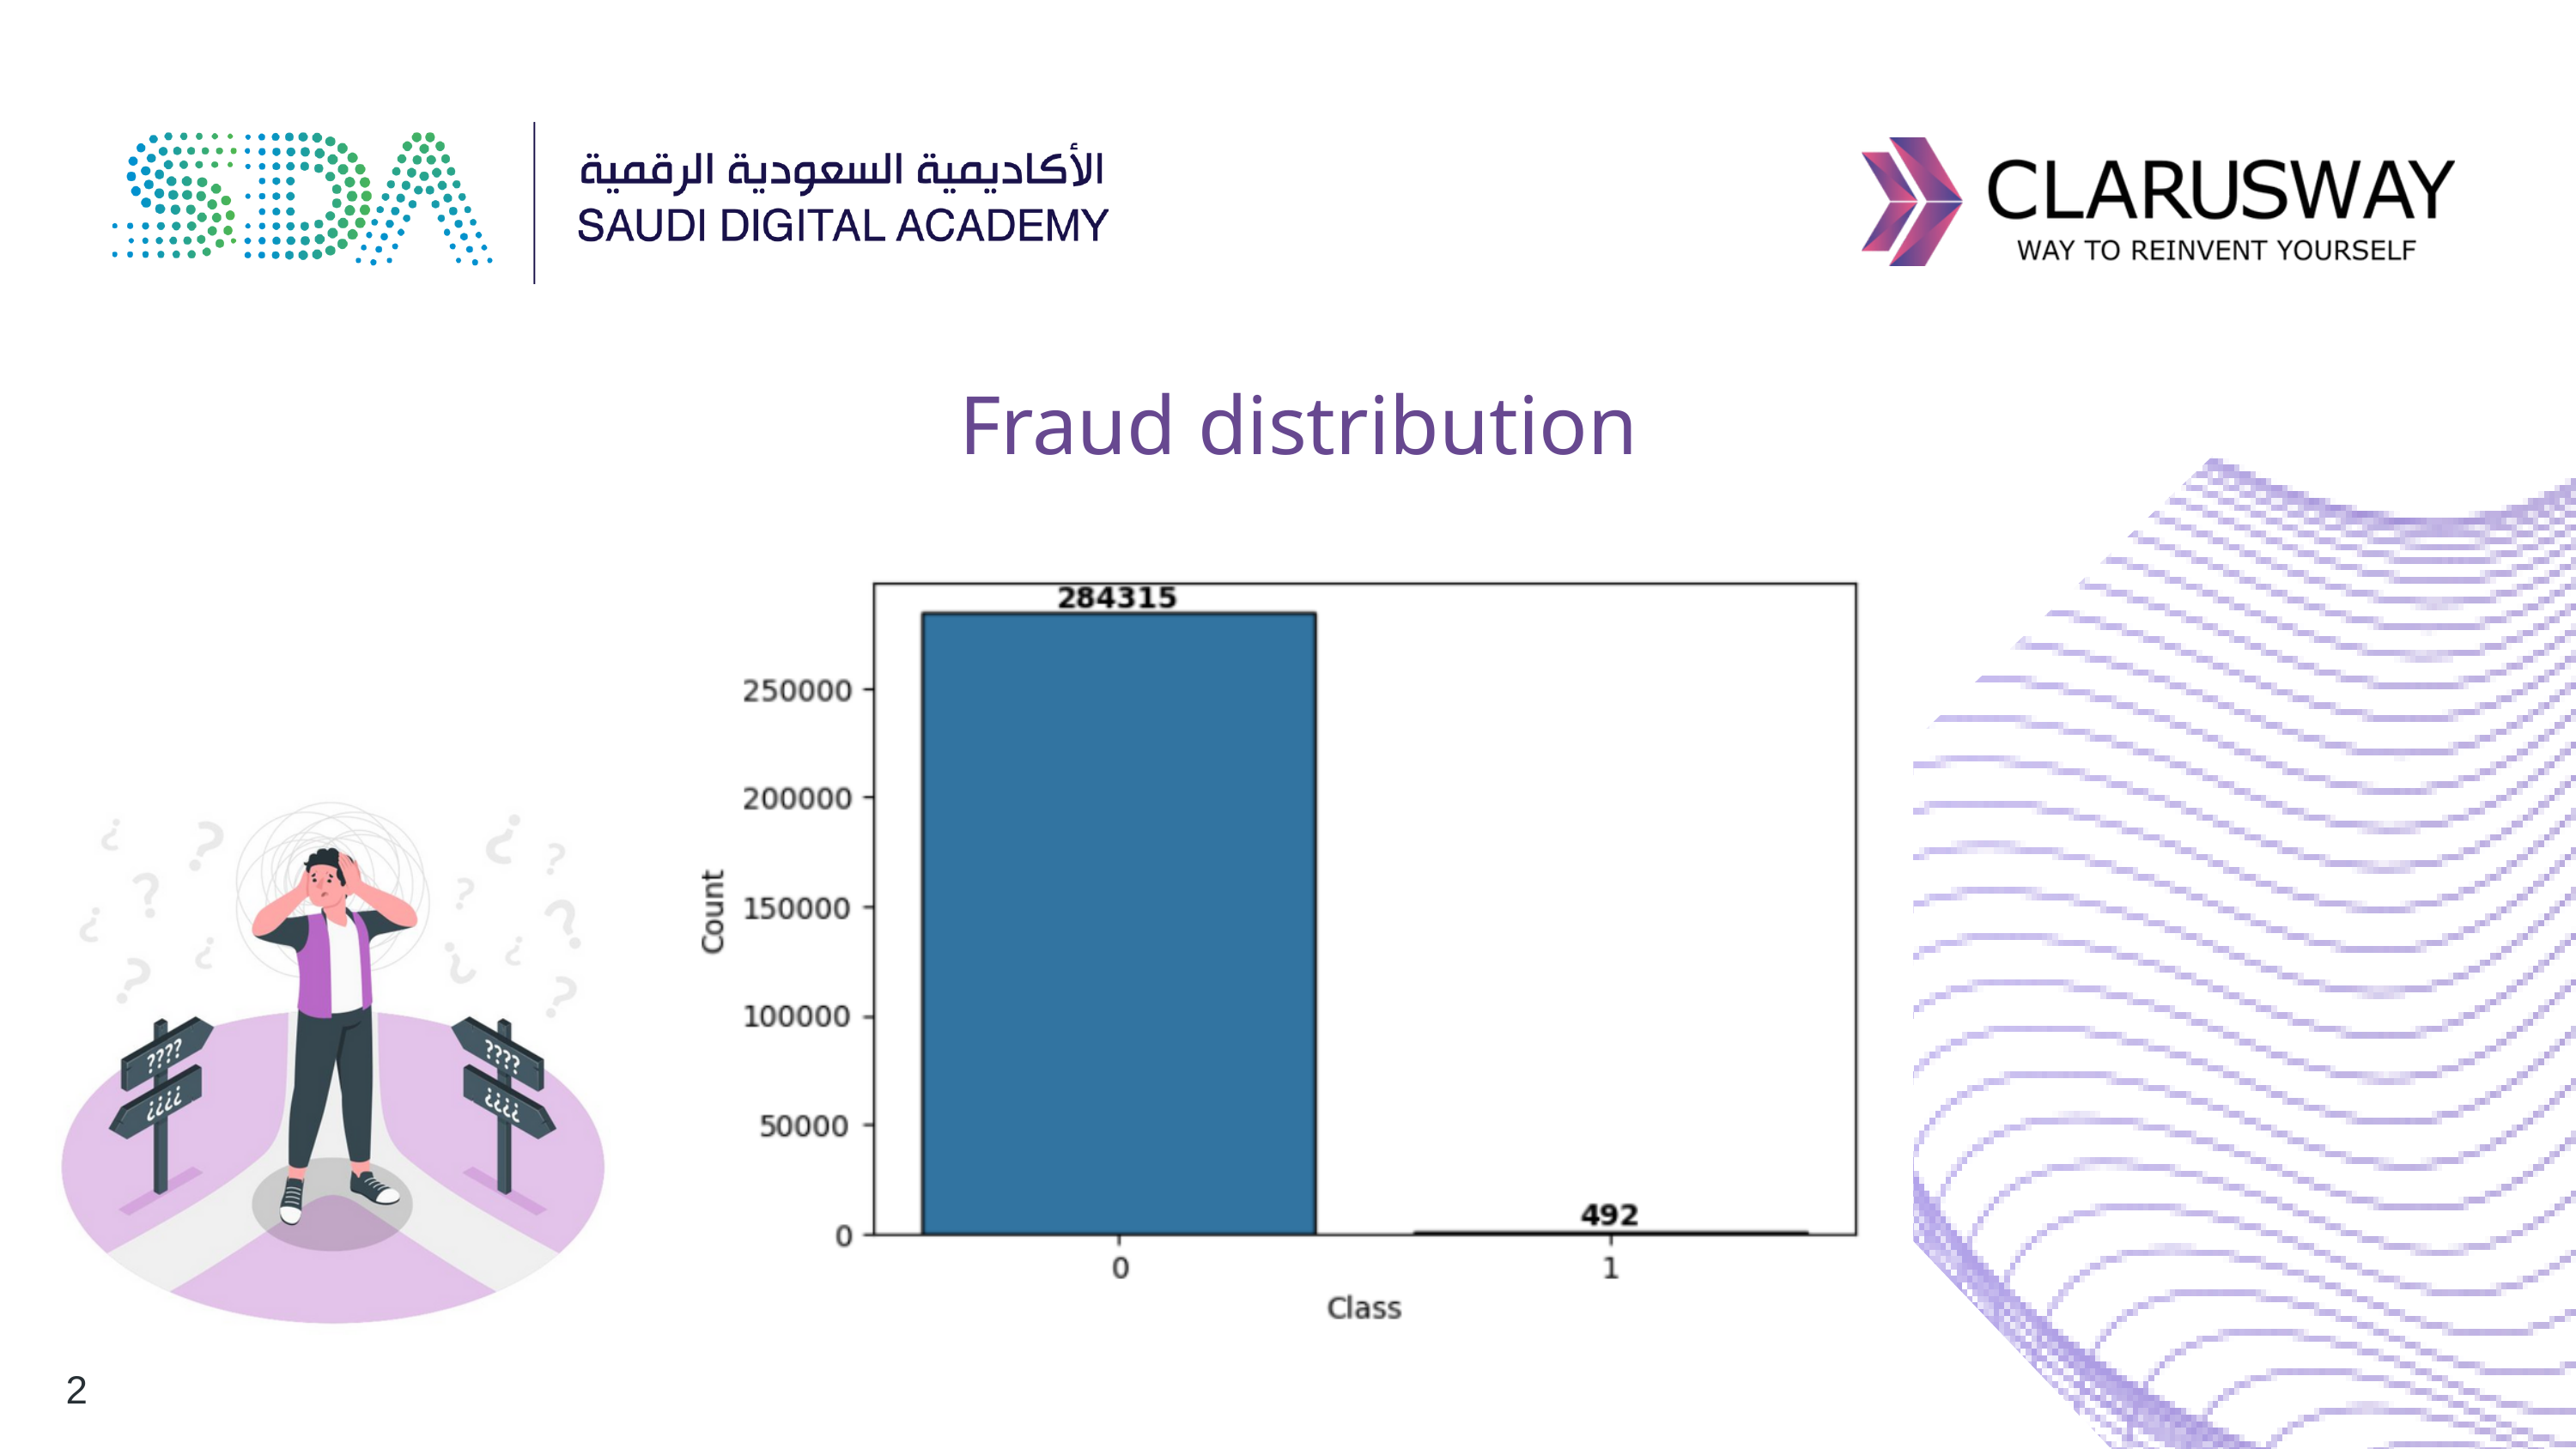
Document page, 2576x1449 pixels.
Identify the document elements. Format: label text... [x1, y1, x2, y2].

text_box [662, 556, 1913, 1335]
text_box Fraud distribution [897, 358, 1679, 471]
text_box 2 [65, 1356, 88, 1412]
text_box [1862, 137, 2456, 266]
text_box [112, 122, 1109, 284]
text_box [1913, 110, 2576, 1449]
text_box [55, 779, 611, 1335]
